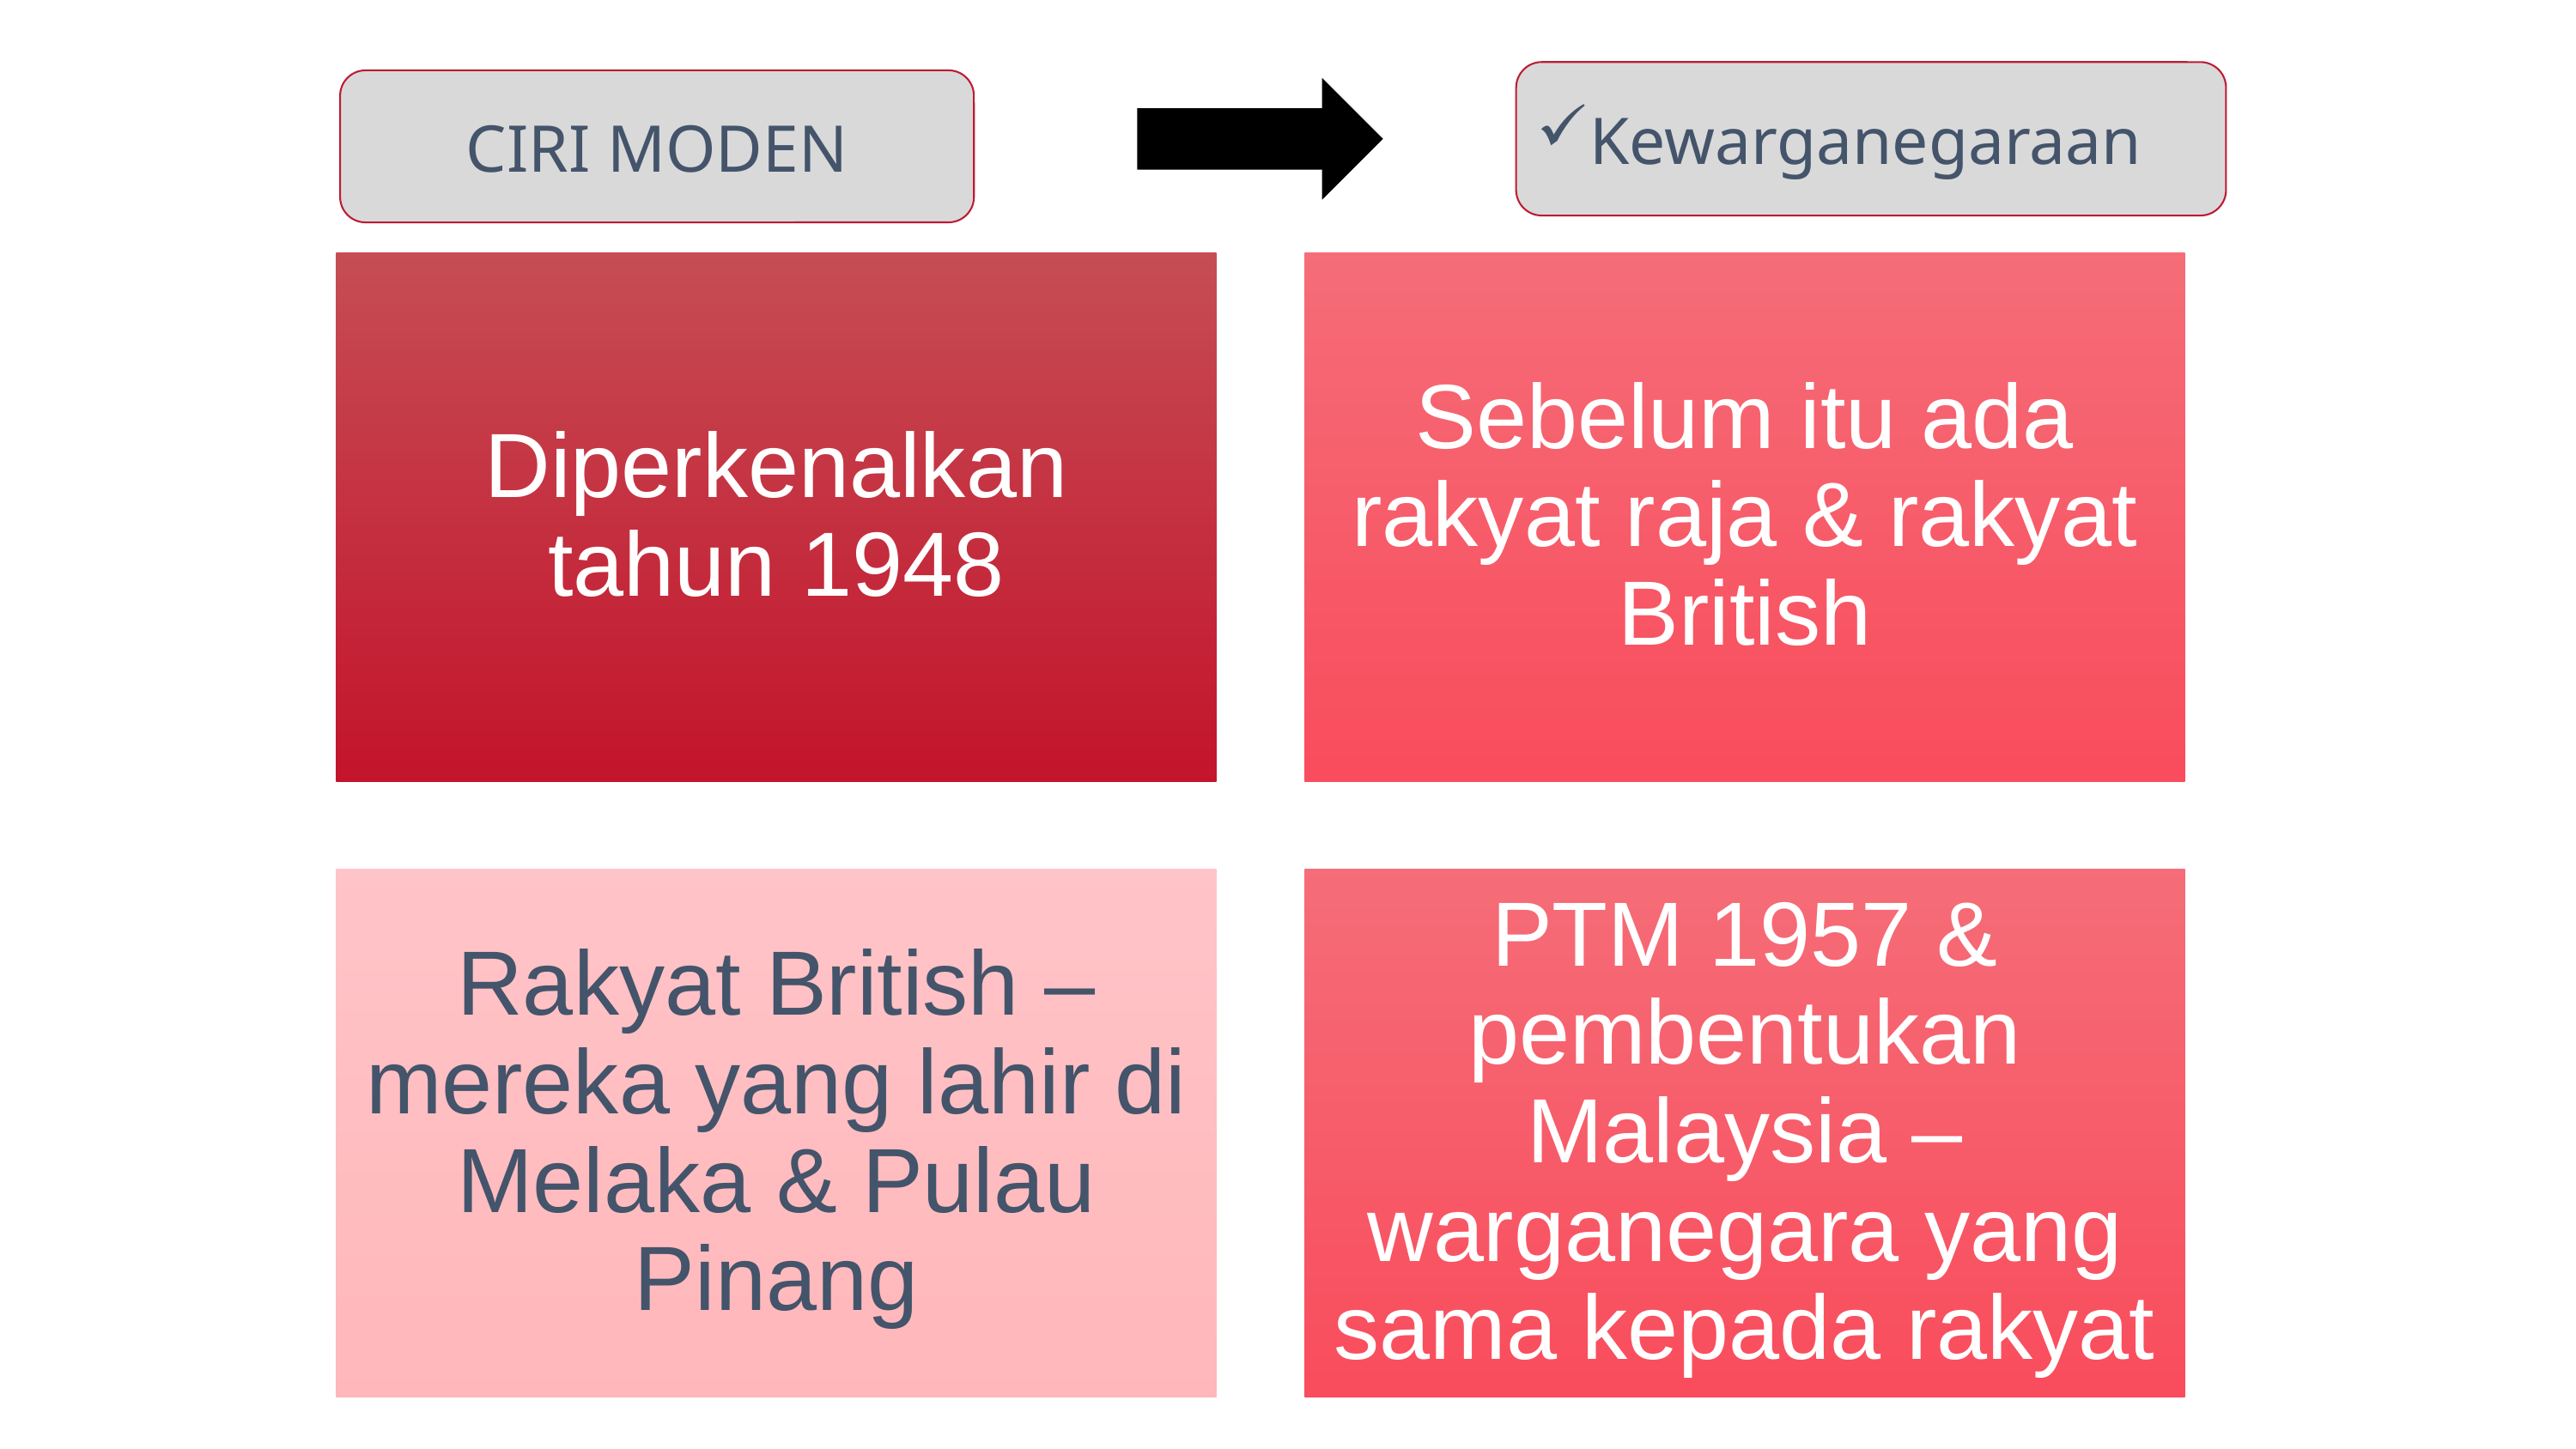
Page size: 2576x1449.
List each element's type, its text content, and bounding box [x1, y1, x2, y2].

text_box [186, 252, 2334, 1398]
text_box CIRI MODEN [339, 69, 975, 224]
text_box [1134, 70, 1388, 207]
text_box Kewarganegaraan [1515, 61, 2227, 217]
